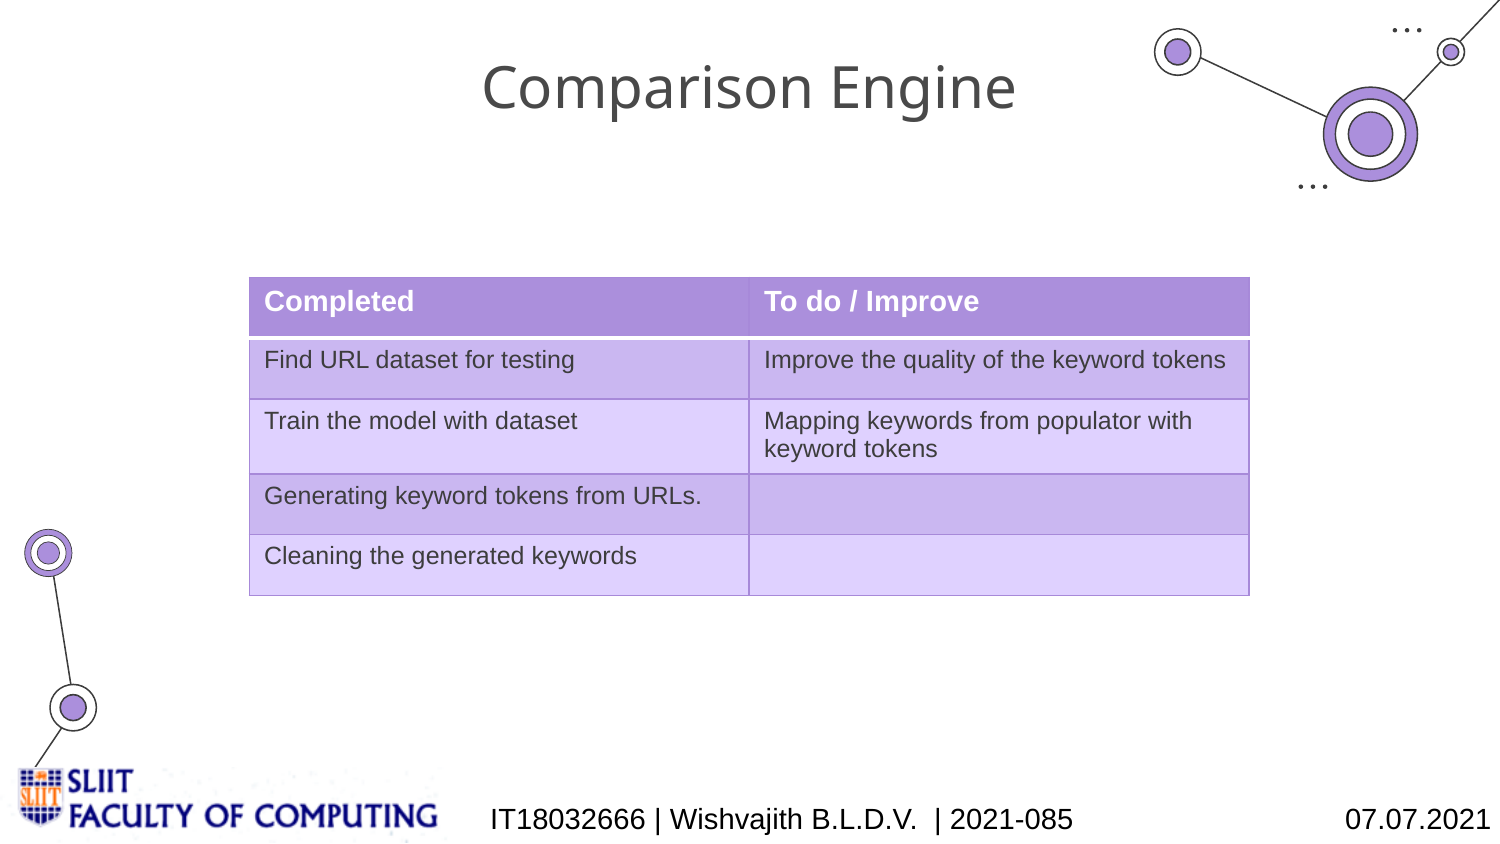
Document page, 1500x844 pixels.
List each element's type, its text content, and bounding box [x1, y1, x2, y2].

title Comparison Engine [413, 35, 1085, 130]
table_cell [750, 475, 1248, 534]
table_cell Find URL dataset for testing [250, 340, 748, 398]
table_cell Improve the quality of the keyword tokens [750, 340, 1248, 398]
table_cell Train the model with dataset [250, 400, 748, 473]
table_cell Generating keyword tokens from URLs. [250, 475, 748, 534]
table_cell Cleaning the generated keywords [250, 535, 748, 595]
table_cell [750, 535, 1248, 595]
table_header To do / Improve [750, 278, 1248, 336]
table_header Completed [250, 278, 748, 336]
table_cell Mapping keywords from populator with keyword tokens [750, 400, 1248, 473]
picture [0, 767, 451, 843]
text_box IT18032666 | Wishvajith B.L.D.V. | 2021-085 07.07.2021 [454, 792, 1500, 844]
